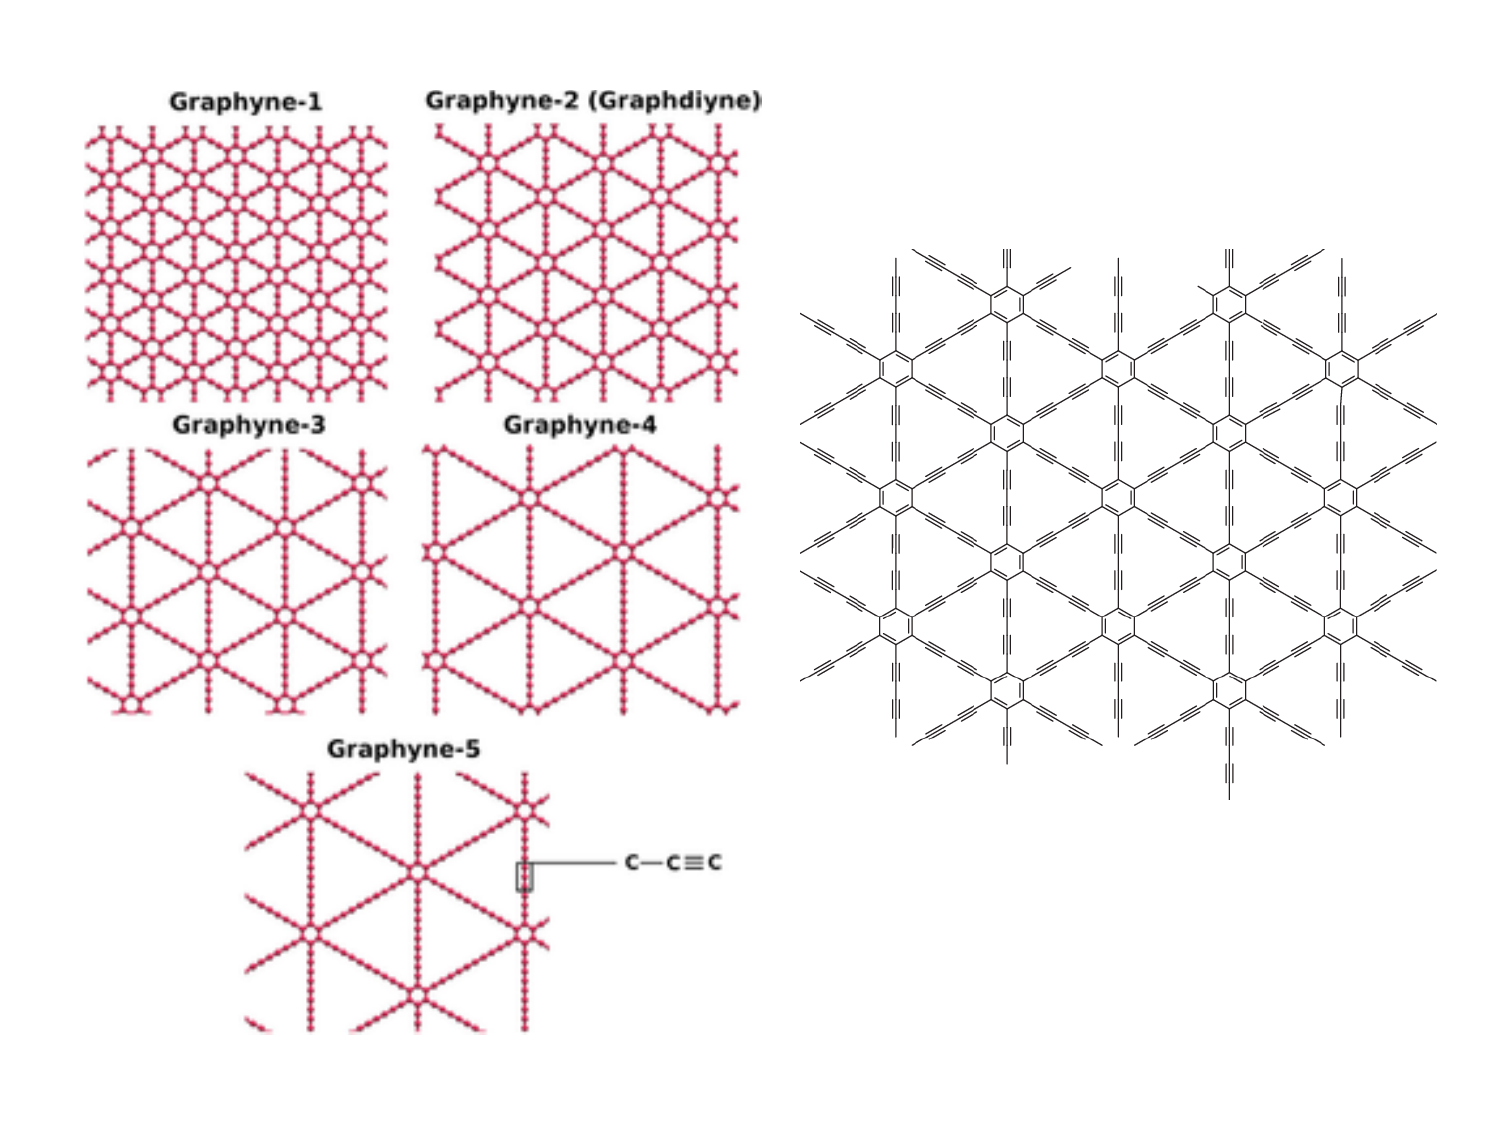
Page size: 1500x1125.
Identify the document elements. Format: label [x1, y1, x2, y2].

picture [799, 249, 1437, 801]
picture [83, 90, 762, 1035]
